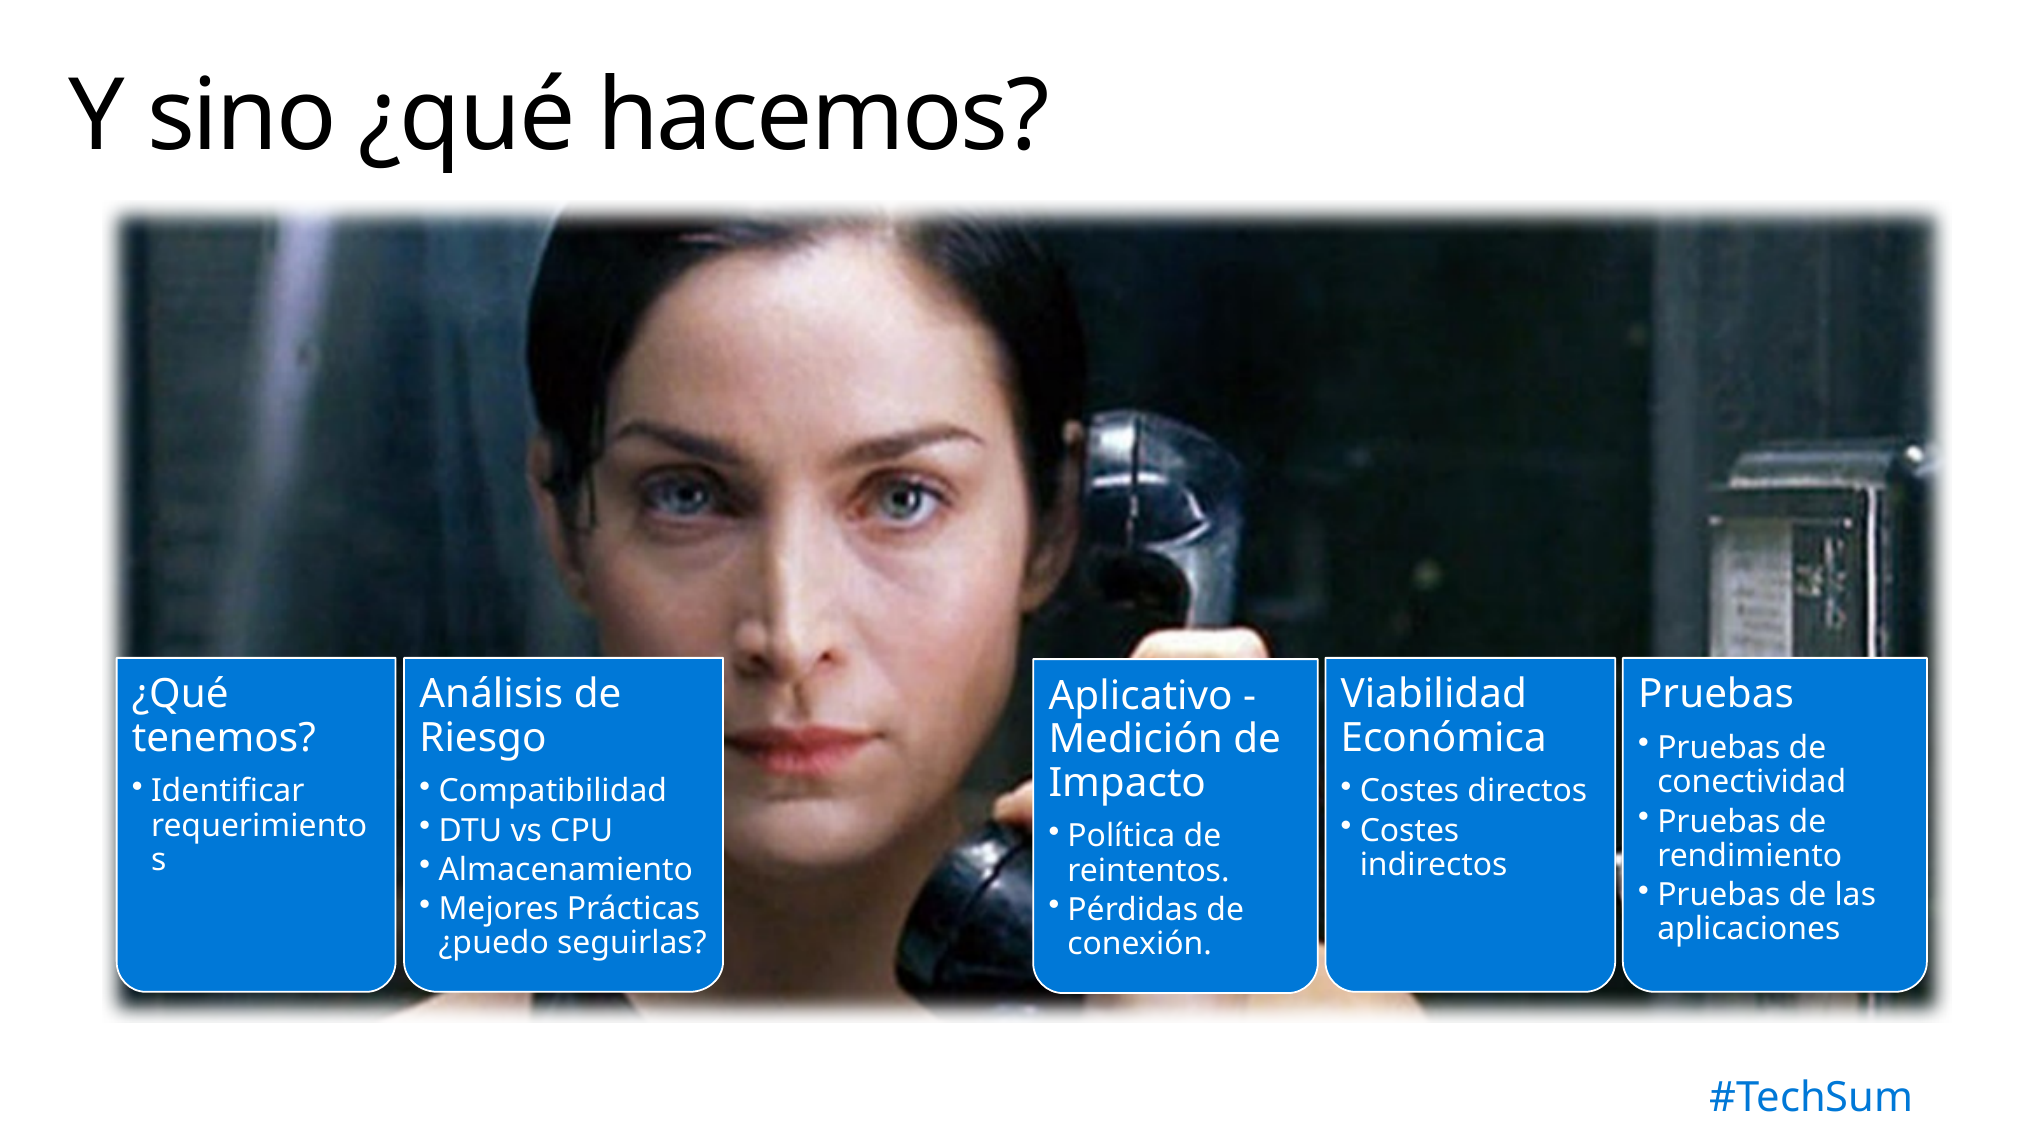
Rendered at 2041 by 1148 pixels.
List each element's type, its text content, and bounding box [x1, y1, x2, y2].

title Y sino ¿qué hacemos? [45, 48, 1996, 199]
picture [101, 200, 1952, 1023]
